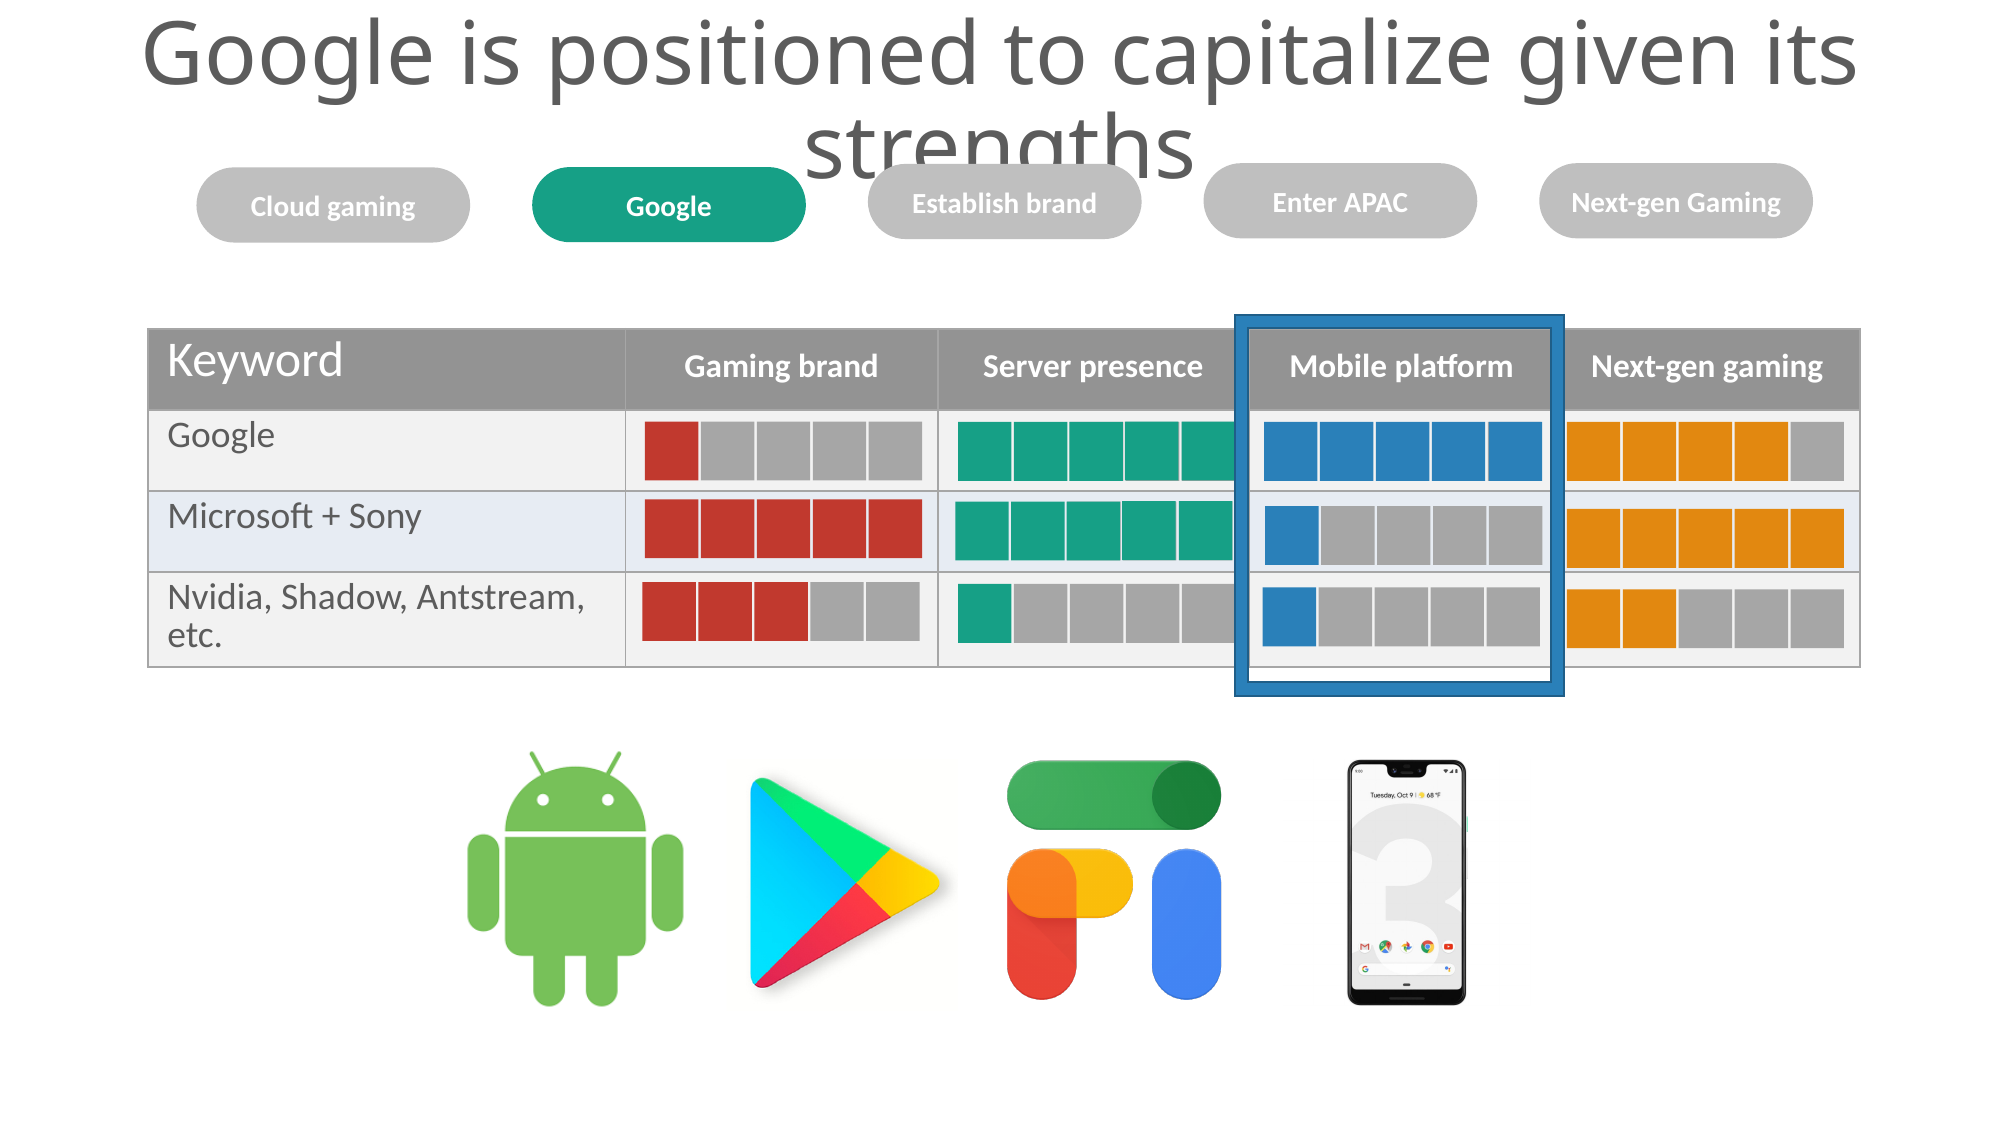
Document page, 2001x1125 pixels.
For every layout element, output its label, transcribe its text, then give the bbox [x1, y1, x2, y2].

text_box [955, 501, 1233, 561]
picture [462, 746, 689, 1012]
text_box [1234, 314, 1565, 697]
table_cell [939, 492, 1234, 571]
table_cell [626, 573, 937, 666]
title Google is positioned to capitalize given its strengths [70, 43, 1929, 164]
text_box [642, 582, 920, 642]
table_cell [1565, 411, 1859, 490]
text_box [957, 583, 1236, 643]
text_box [957, 421, 1236, 481]
table_cell [1250, 411, 1550, 490]
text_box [1263, 421, 1542, 481]
table_cell Google [149, 411, 625, 490]
table_cell [1565, 492, 1859, 571]
table_cell [1250, 492, 1550, 571]
table_cell [939, 573, 1234, 666]
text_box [1265, 506, 1543, 566]
text_box Establish brand [866, 162, 1143, 241]
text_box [644, 499, 923, 559]
text_box Next-gen Gaming [1538, 162, 1815, 240]
table_header Gaming brand [626, 330, 937, 409]
text_box Enter APAC [1202, 162, 1479, 240]
table_header Server presence [939, 330, 1234, 409]
table_header Keyword [149, 330, 625, 409]
table_cell [1250, 573, 1550, 666]
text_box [1262, 587, 1540, 647]
table_cell [1565, 573, 1859, 666]
table_cell [939, 411, 1234, 490]
table_cell Microsoft + Sony [149, 492, 625, 571]
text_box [644, 421, 923, 481]
table_cell [626, 411, 937, 490]
picture [726, 759, 958, 1011]
text_box Google [530, 166, 807, 244]
table_cell [626, 492, 937, 571]
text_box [1566, 421, 1844, 481]
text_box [1566, 508, 1844, 568]
table_header Mobile platform [1250, 330, 1550, 409]
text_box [1566, 589, 1844, 649]
text_box Cloud gaming [195, 166, 472, 244]
table_cell Nvidia, Shadow, Antstream, etc. [149, 573, 625, 666]
table_header Next-gen gaming [1565, 330, 1859, 409]
picture [1283, 759, 1531, 1007]
picture [995, 750, 1233, 1007]
